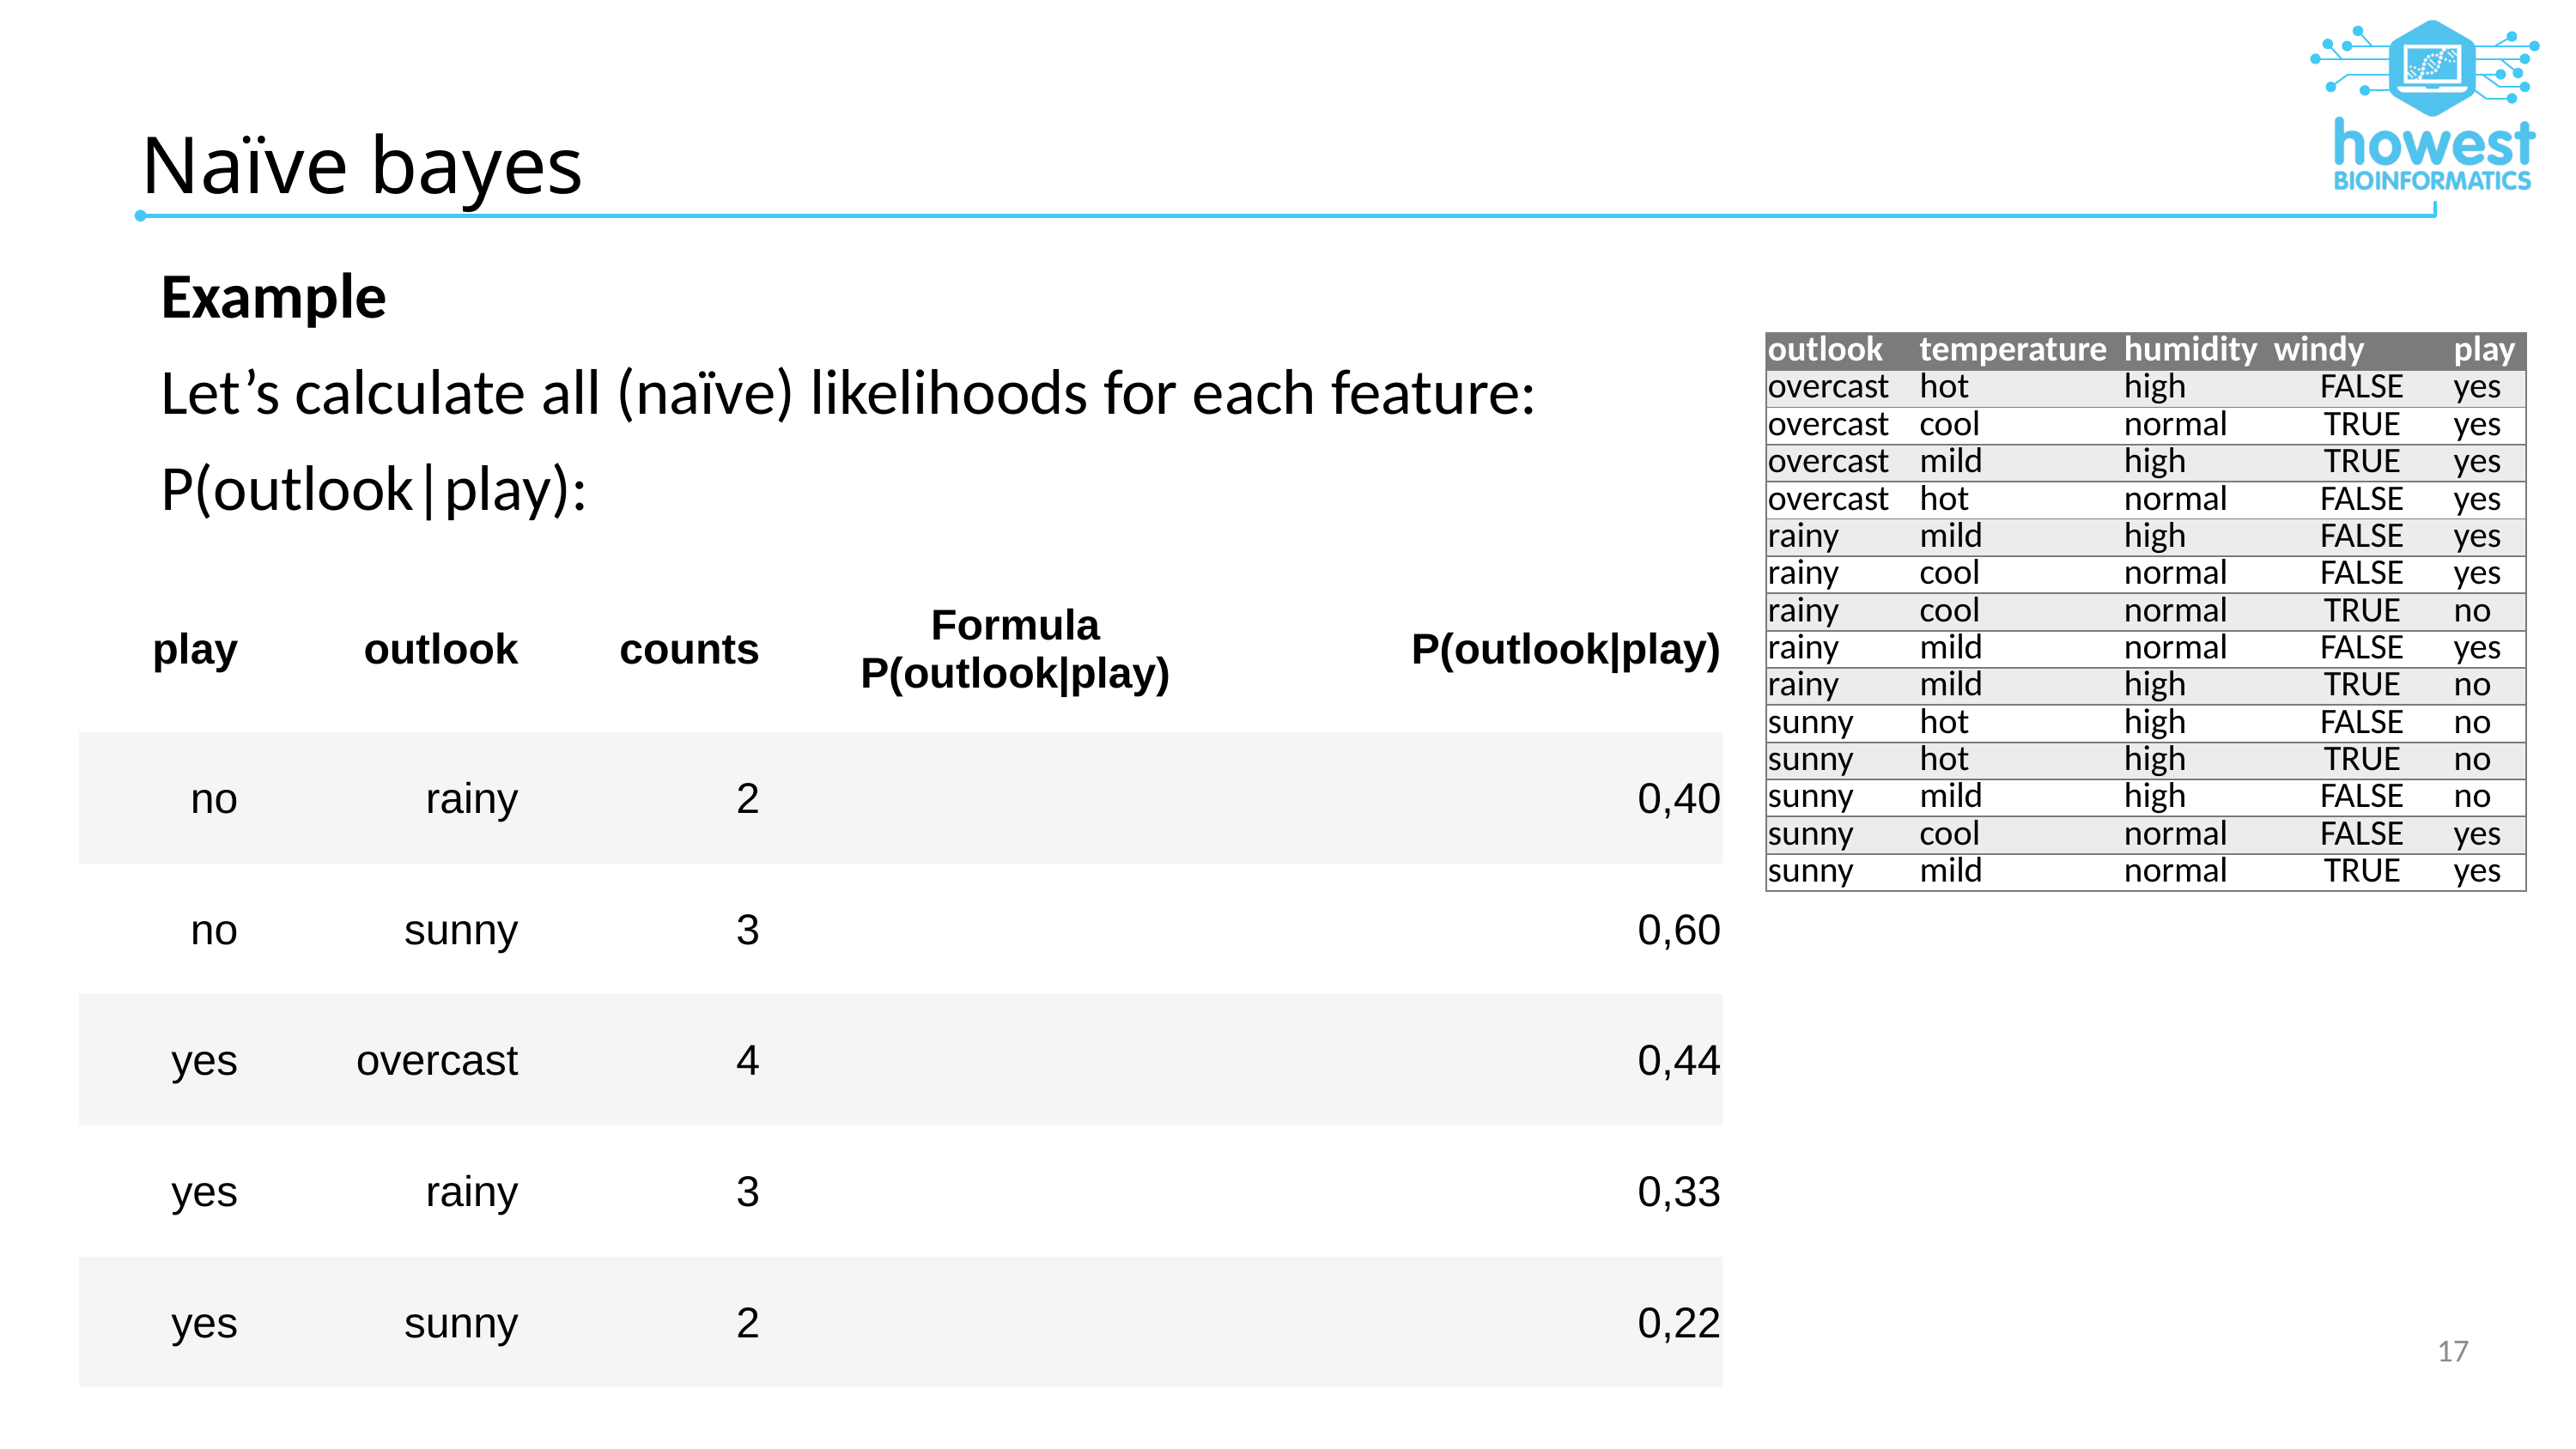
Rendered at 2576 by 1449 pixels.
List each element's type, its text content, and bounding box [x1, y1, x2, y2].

table_cell yes [2452, 446, 2525, 481]
table_cell high [2123, 669, 2272, 704]
table_cell yes [2452, 817, 2525, 853]
table_header outlook [1767, 334, 1918, 369]
table_cell mild [1918, 519, 2123, 555]
table_cell normal [2123, 855, 2272, 890]
table_cell TRUE [2272, 669, 2452, 704]
title Naïve bayes [140, 124, 2252, 215]
table_cell cool [1918, 594, 2123, 630]
table_cell cool [1918, 557, 2123, 592]
table_cell high [2123, 446, 2272, 481]
table_cell mild [1918, 446, 2123, 481]
table_cell sunny [1767, 780, 1918, 815]
table_cell cool [1918, 408, 2123, 444]
table_cell hot [1918, 371, 2123, 407]
table_cell no [2452, 743, 2525, 779]
table_cell hot [1918, 706, 2123, 742]
table_cell sunny [1767, 855, 1918, 890]
table_cell high [2123, 706, 2272, 742]
table_cell overcast [1767, 482, 1918, 518]
table_cell yes [2452, 371, 2525, 407]
table_cell high [2123, 519, 2272, 555]
list Example Let’s calculate all (naïve) likelihoods for each feature: P(outlook|play): [148, 256, 2483, 1116]
table_cell FALSE [2272, 817, 2452, 853]
table_cell overcast [1767, 408, 1918, 444]
table_cell TRUE [2272, 408, 2452, 444]
table_cell hot [1918, 482, 2123, 518]
table_cell FALSE [2272, 632, 2452, 667]
table_cell mild [1918, 632, 2123, 667]
table_cell mild [1918, 855, 2123, 890]
table_cell rainy [1767, 519, 1918, 555]
table_cell TRUE [2272, 855, 2452, 890]
table_cell sunny [1767, 817, 1918, 853]
table_cell FALSE [2272, 780, 2452, 815]
table_cell normal [2123, 594, 2272, 630]
table_cell high [2123, 371, 2272, 407]
table_cell normal [2123, 632, 2272, 667]
table_header temperature [1918, 334, 2123, 369]
slide_number 17 [2341, 1310, 2482, 1388]
table_cell overcast [1767, 371, 1918, 407]
table_cell FALSE [2272, 519, 2452, 555]
table_cell normal [2123, 408, 2272, 444]
picture [2312, 0, 2559, 228]
table_cell high [2123, 780, 2272, 815]
table_cell high [2123, 743, 2272, 779]
table_cell FALSE [2272, 557, 2452, 592]
table_cell yes [2452, 482, 2525, 518]
table_cell no [2452, 594, 2525, 630]
table_cell no [2452, 780, 2525, 815]
table_cell cool [1918, 817, 2123, 853]
table_header humidity [2123, 334, 2272, 369]
table_cell rainy [1767, 594, 1918, 630]
table_cell yes [2452, 557, 2525, 592]
table_cell FALSE [2272, 371, 2452, 407]
table_cell yes [2452, 519, 2525, 555]
table_cell normal [2123, 557, 2272, 592]
table_cell yes [2452, 632, 2525, 667]
table_cell FALSE [2272, 482, 2452, 518]
table_cell yes [2452, 408, 2525, 444]
table_cell TRUE [2272, 446, 2452, 481]
table_cell TRUE [2272, 594, 2452, 630]
table_cell mild [1918, 780, 2123, 815]
table_header windy [2272, 334, 2452, 369]
table_cell mild [1918, 669, 2123, 704]
table_cell sunny [1767, 743, 1918, 779]
table_cell sunny [1767, 706, 1918, 742]
table_cell rainy [1767, 632, 1918, 667]
table_cell overcast [1767, 446, 1918, 481]
table_cell TRUE [2272, 743, 2452, 779]
table_cell rainy [1767, 669, 1918, 704]
table_cell no [2452, 706, 2525, 742]
table_cell hot [1918, 743, 2123, 779]
table_cell no [2452, 669, 2525, 704]
table_cell normal [2123, 482, 2272, 518]
table_cell yes [2452, 855, 2525, 890]
table_cell FALSE [2272, 706, 2452, 742]
table_header play [2452, 334, 2525, 369]
table_cell normal [2123, 817, 2272, 853]
table_cell rainy [1767, 557, 1918, 592]
